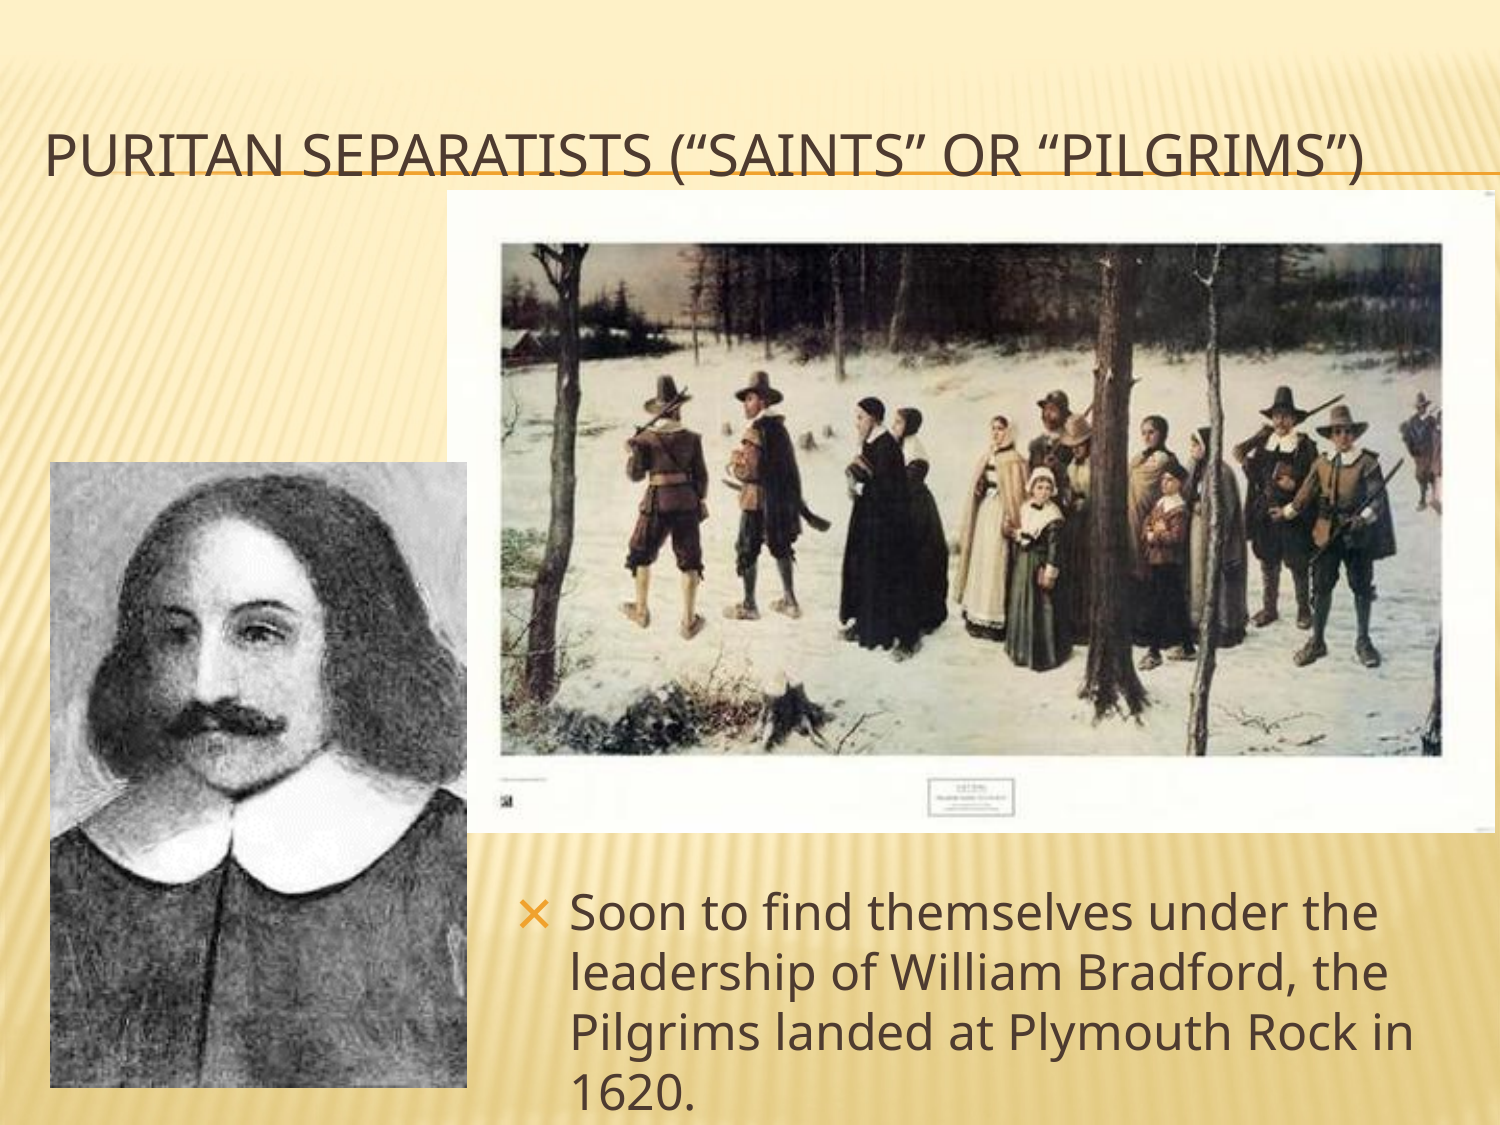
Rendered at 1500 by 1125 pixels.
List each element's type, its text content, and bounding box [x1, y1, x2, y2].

title PURITAN SEPARATISTS (“SAINTS” OR “PILGRIMS”) [28, 75, 1475, 232]
list Soon to find themselves under the leadership of William Bradford, the Pilgrims landed at Plymouth Rock in 1620. [498, 872, 1500, 1125]
picture [0, 0, 1500, 1125]
